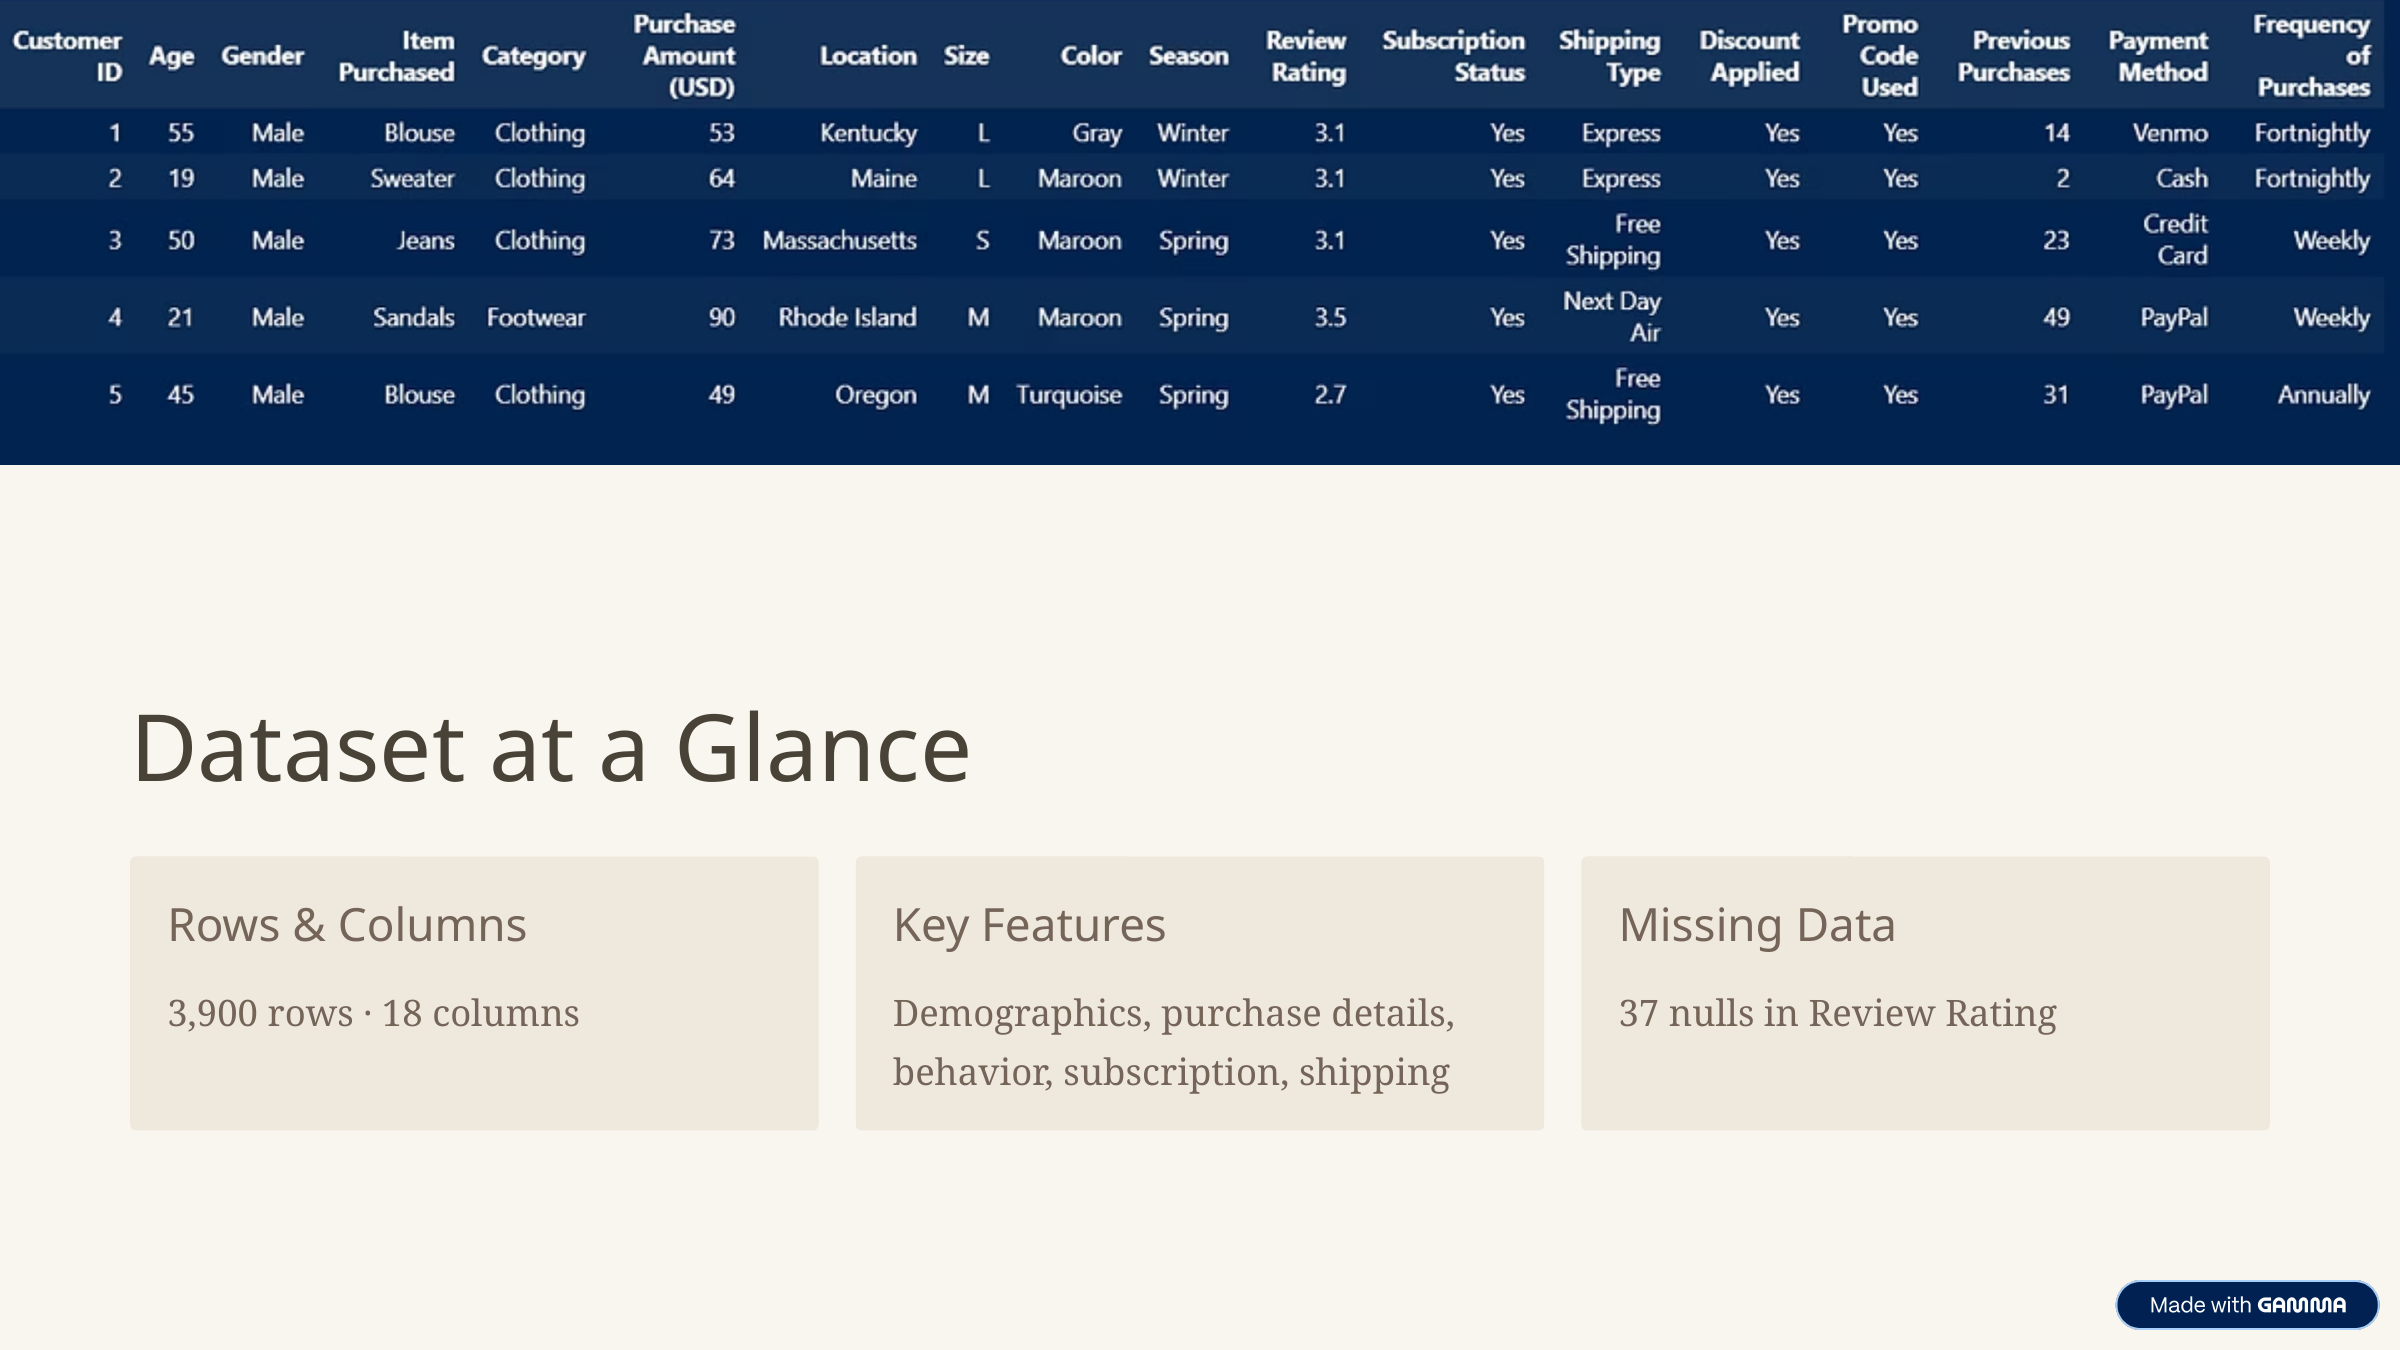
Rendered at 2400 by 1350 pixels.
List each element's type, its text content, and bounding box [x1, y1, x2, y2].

text_box [1581, 856, 2270, 1131]
text_box Demographics, purchase details, behavior, subscription, shipping [892, 974, 1507, 1094]
picture [2106, 1271, 2389, 1339]
text_box Missing Data [1618, 893, 2084, 952]
text_box Key Features [892, 893, 1359, 952]
text_box 37 nulls in Review Rating [1618, 974, 2233, 1034]
picture [0, 0, 2400, 466]
text_box 3,900 rows · 18 columns [167, 974, 782, 1034]
text_box [130, 856, 819, 1131]
text_box Dataset at a Glance [130, 684, 1061, 801]
text_box [855, 856, 1545, 1131]
text_box Rows & Columns [167, 893, 633, 952]
